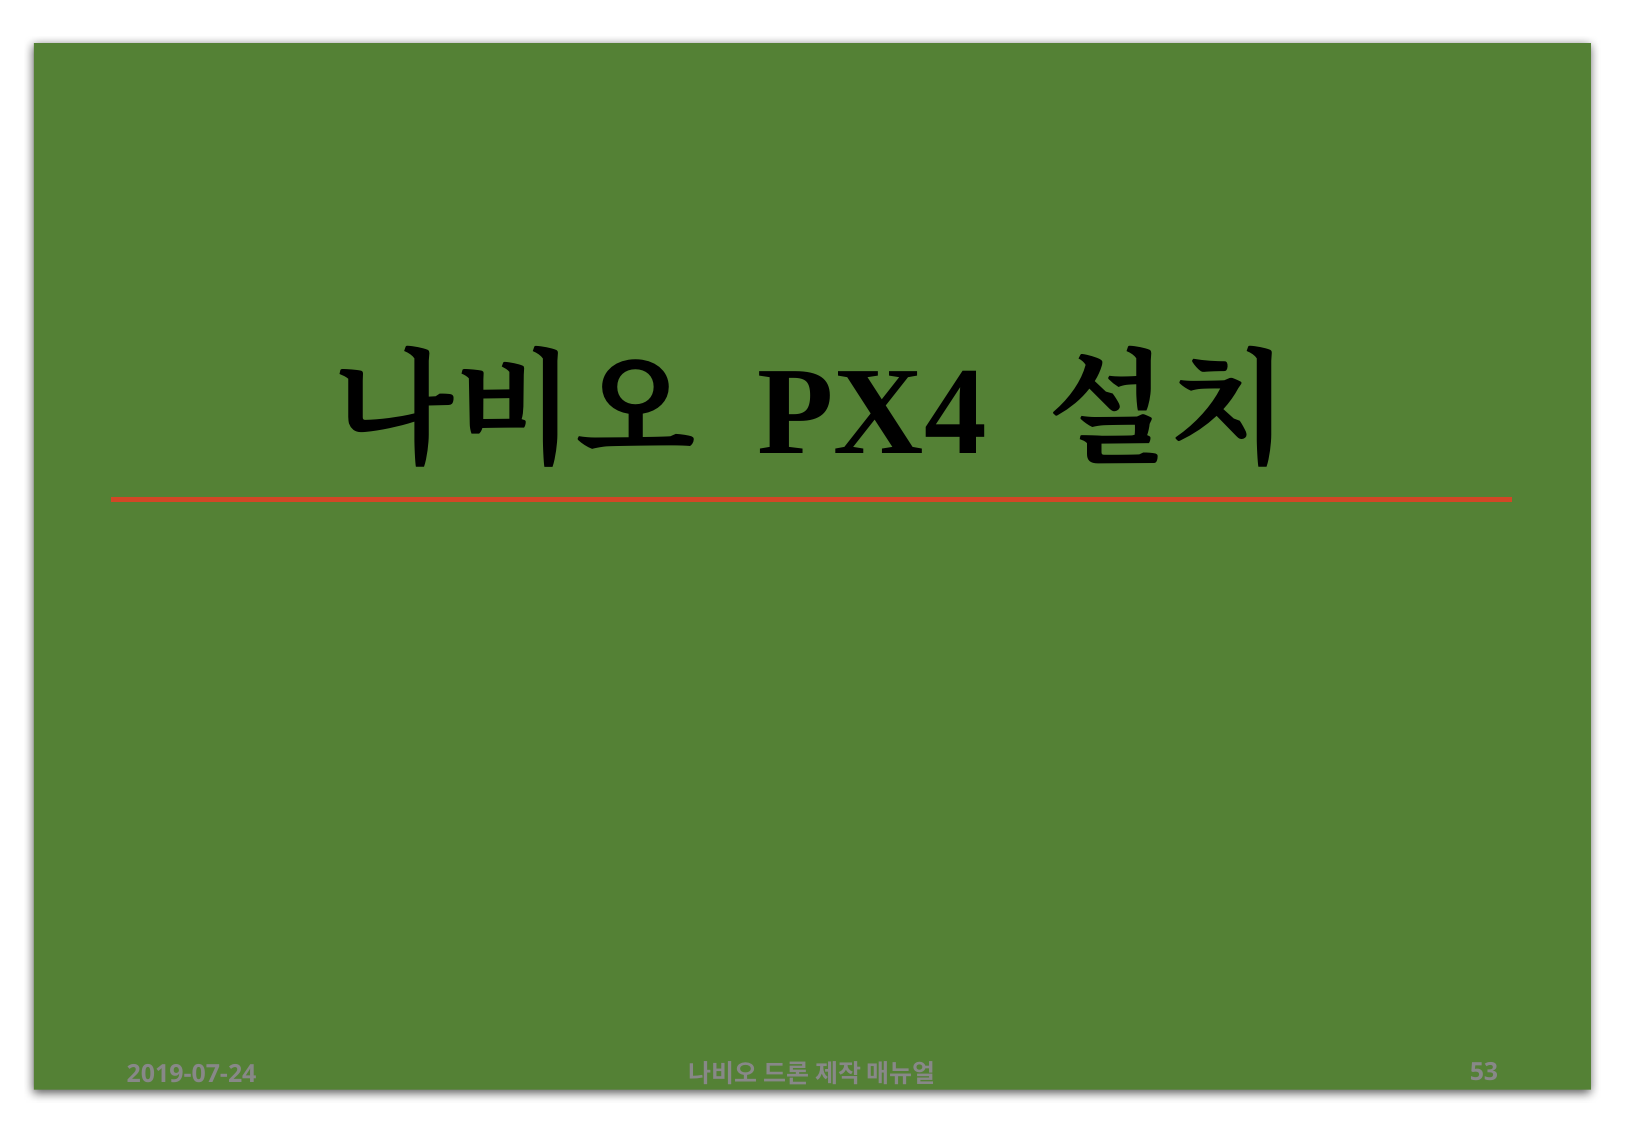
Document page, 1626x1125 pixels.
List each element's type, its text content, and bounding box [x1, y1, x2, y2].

footer 나비오 드론 제작 매뉴얼 [538, 1042, 1087, 1103]
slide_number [111, 1042, 303, 1103]
slide_number 53 [1433, 1042, 1514, 1103]
title 나비오 PX4 설치 [110, 325, 1513, 500]
